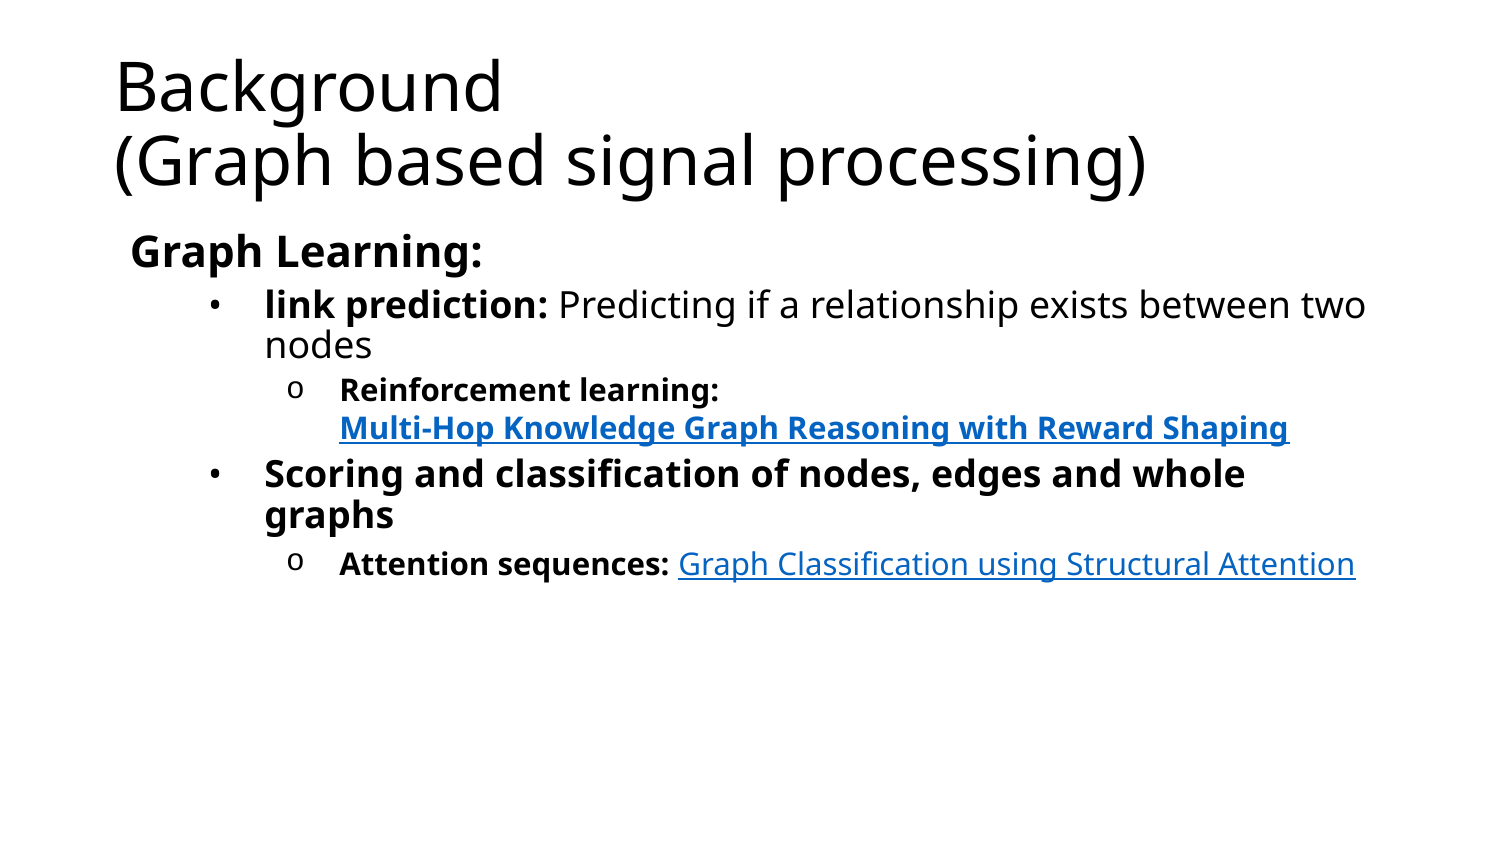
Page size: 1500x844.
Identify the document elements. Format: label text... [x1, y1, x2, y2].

title Background (Graph based signal processing) [103, 44, 1397, 208]
list Graph Learning: link prediction: Predicting if a relationship exists between two nodes Reinforcement learning: Multi-Hop Knowledge Graph Reasoning with Reward Shaping Scoring and classification of nodes, edges and whole graphs Attention sequences: Graph Classification using Structural Attention [103, 224, 1397, 760]
